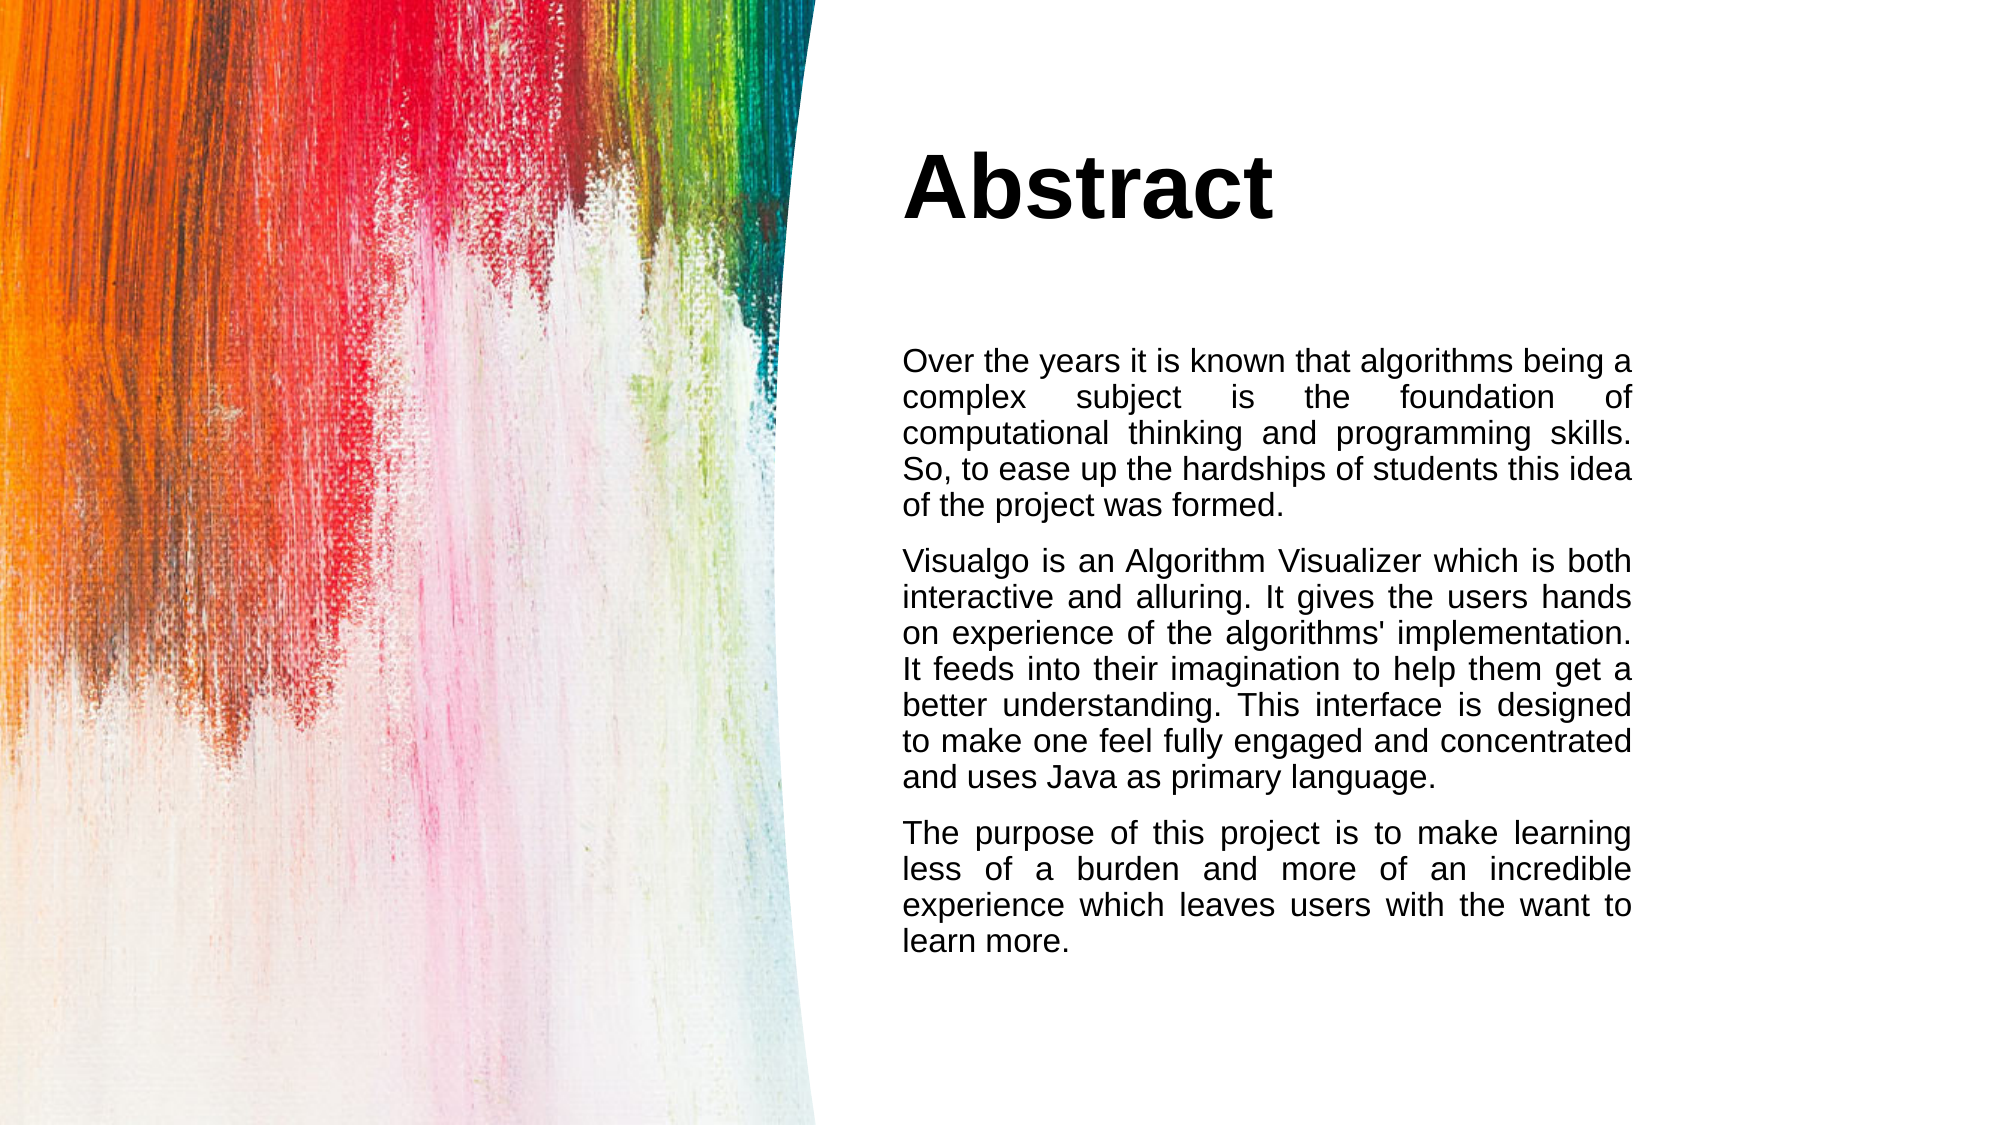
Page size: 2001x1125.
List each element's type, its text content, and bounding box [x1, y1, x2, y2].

list Over the years it is known that algorithms being a complex subject is the foundation of computational thinking and programming skills. So, to ease up the hardships of students this idea of the project was formed. Visualgo is an Algorithm Visualizer which is both interactive and alluring. It gives the users hands on experience of the algorithms' implementation. It feeds into their imagination to help them get a better understanding. This interface is designed to make one feel fully engaged and concentrated and uses Java as primary language. The purpose of this project is to make learning less of a burden and more of an incredible experience which leaves users with the want to learn more. [887, 336, 1649, 1025]
title Abstract [887, 74, 1649, 304]
picture [0, 0, 817, 1125]
